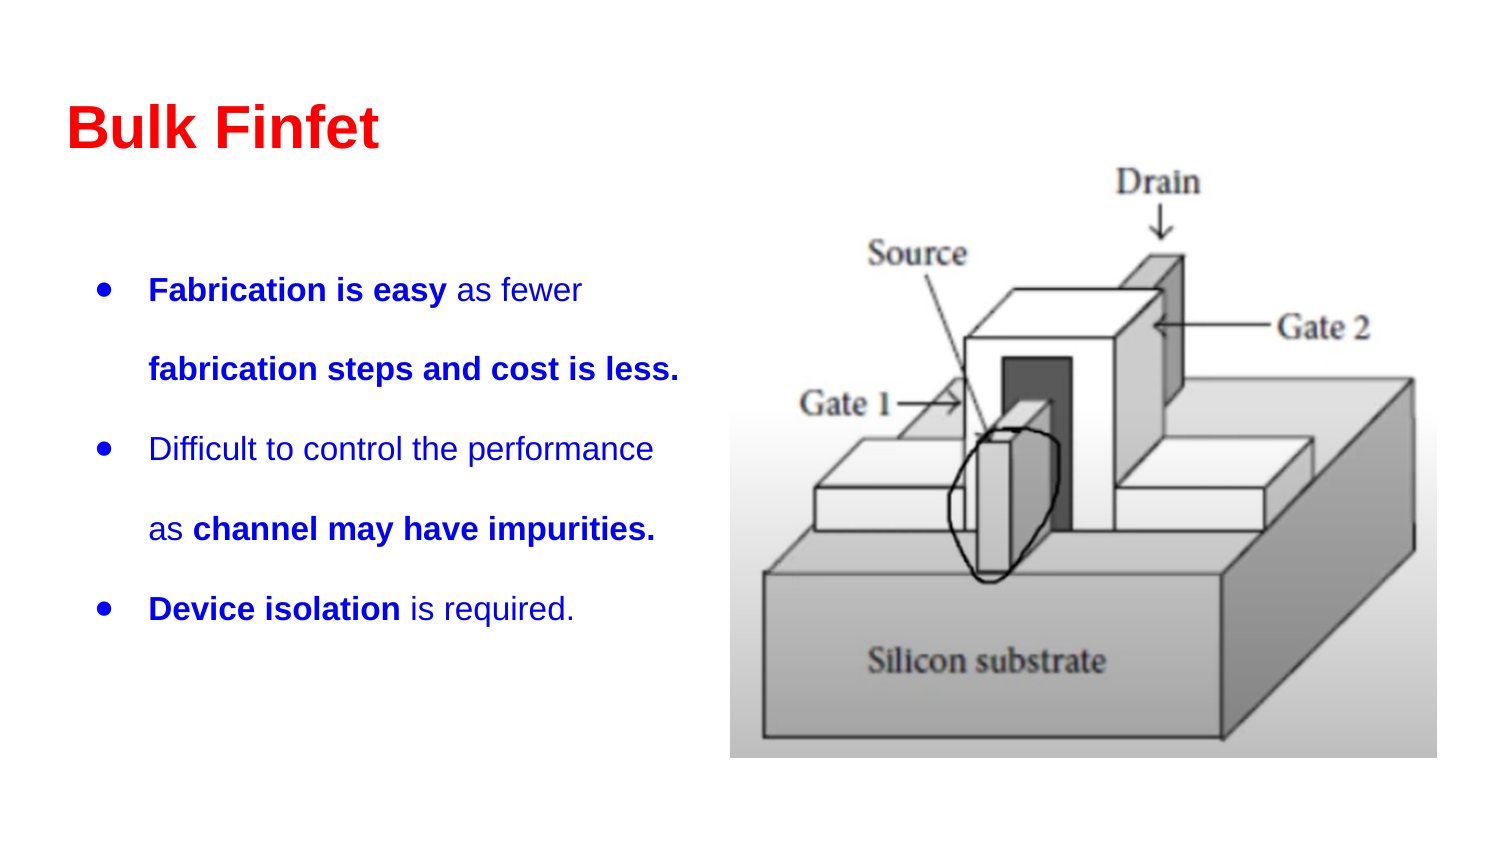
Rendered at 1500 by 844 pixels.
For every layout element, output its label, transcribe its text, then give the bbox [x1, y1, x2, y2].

text_box Fabrication is easy as fewer fabrication steps and cost is less. Difficult to control the performance as channel may have impurities. Device isolation is required. [58, 212, 708, 642]
picture [730, 130, 1437, 758]
title Bulk Finfet [51, 72, 1449, 167]
